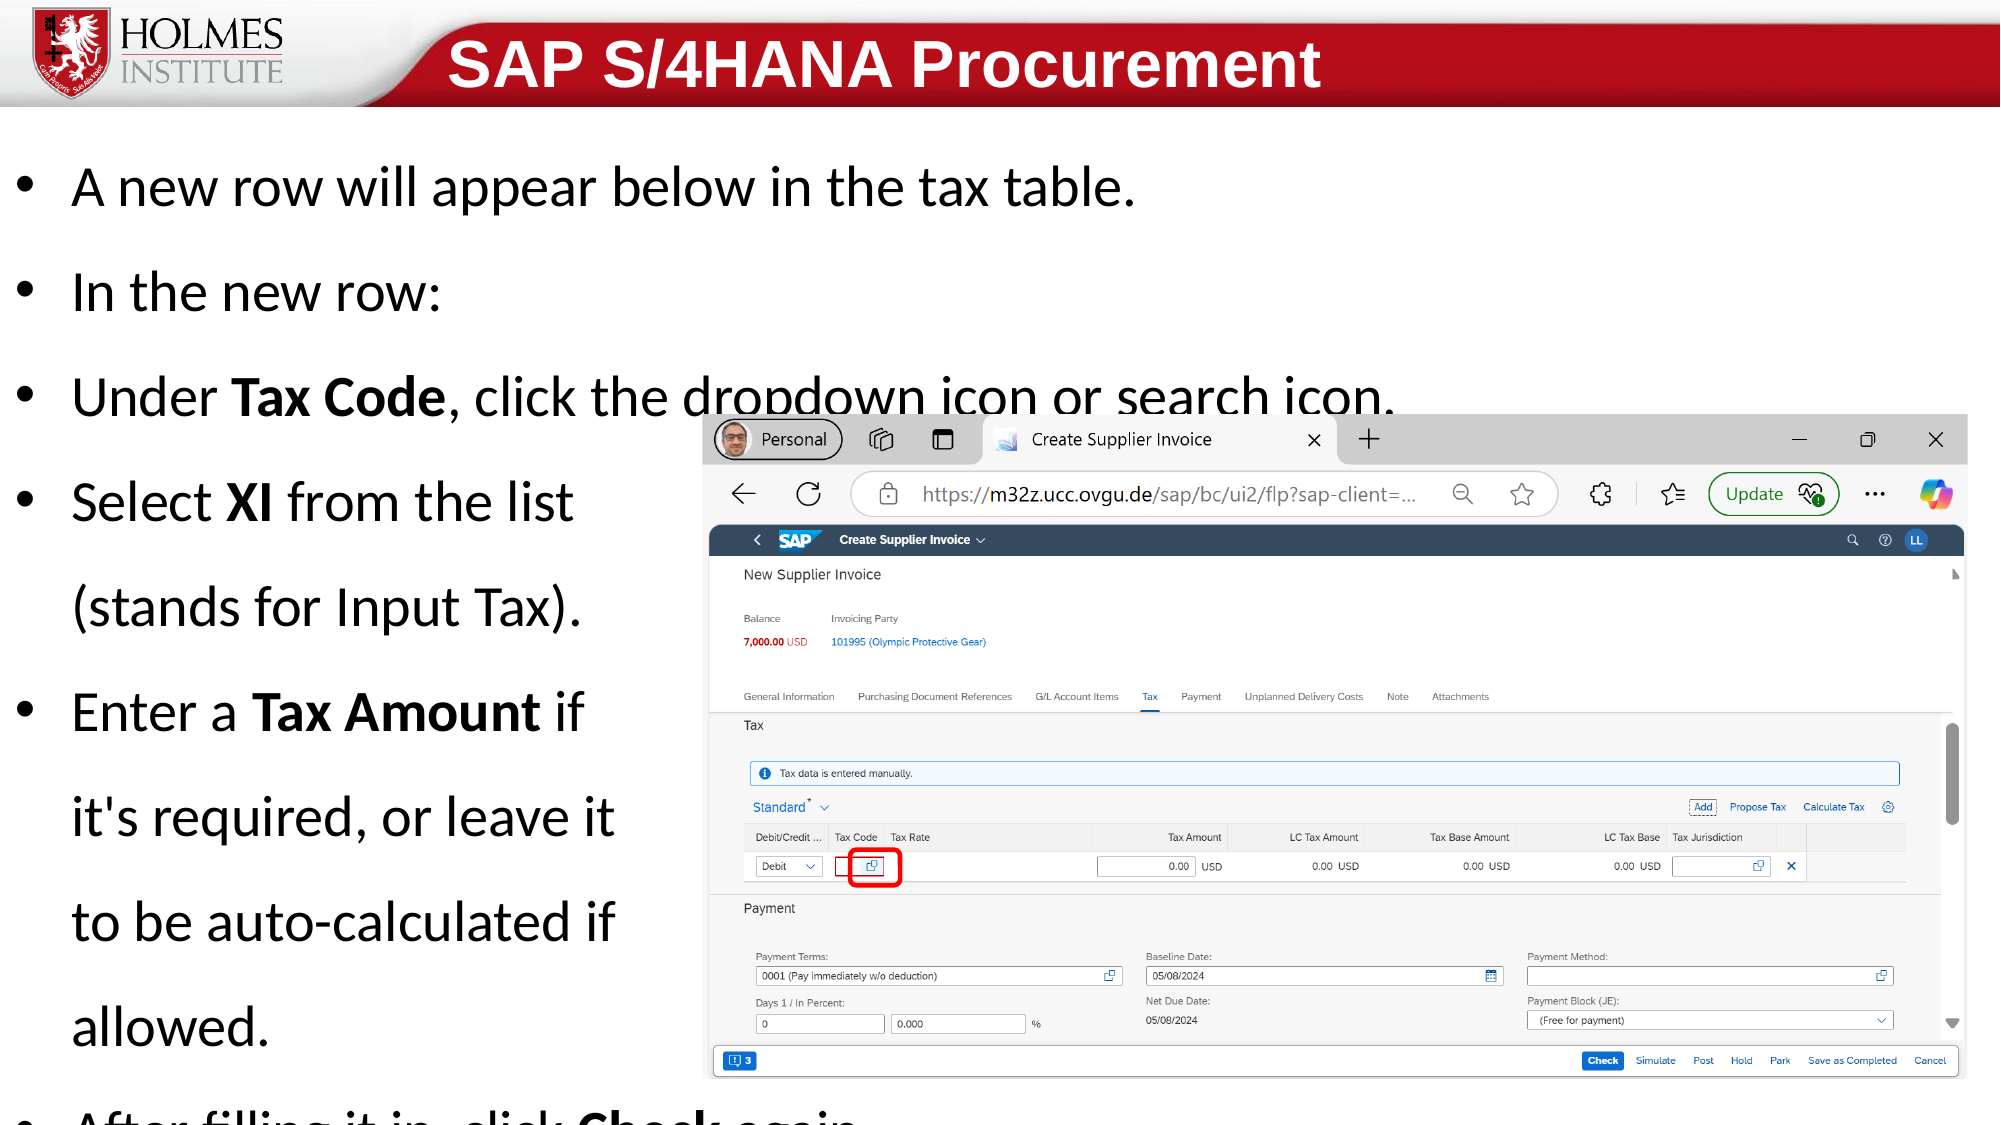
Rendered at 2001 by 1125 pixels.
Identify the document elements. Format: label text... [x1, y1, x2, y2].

title SAP S/4HANA Procurement [445, 118, 1585, 209]
picture [702, 414, 1968, 1080]
text_box A new row will appear below in the tax table. In the new row: Under Tax Code, click the dropdown icon or search icon. Select XI from the list (stands for Input Tax). Enter a Tax Amount if it's required, or leave it to be auto-calculated if allowed. After filling it in, click Check again. [0, 118, 2000, 1125]
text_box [0, 0, 2000, 107]
